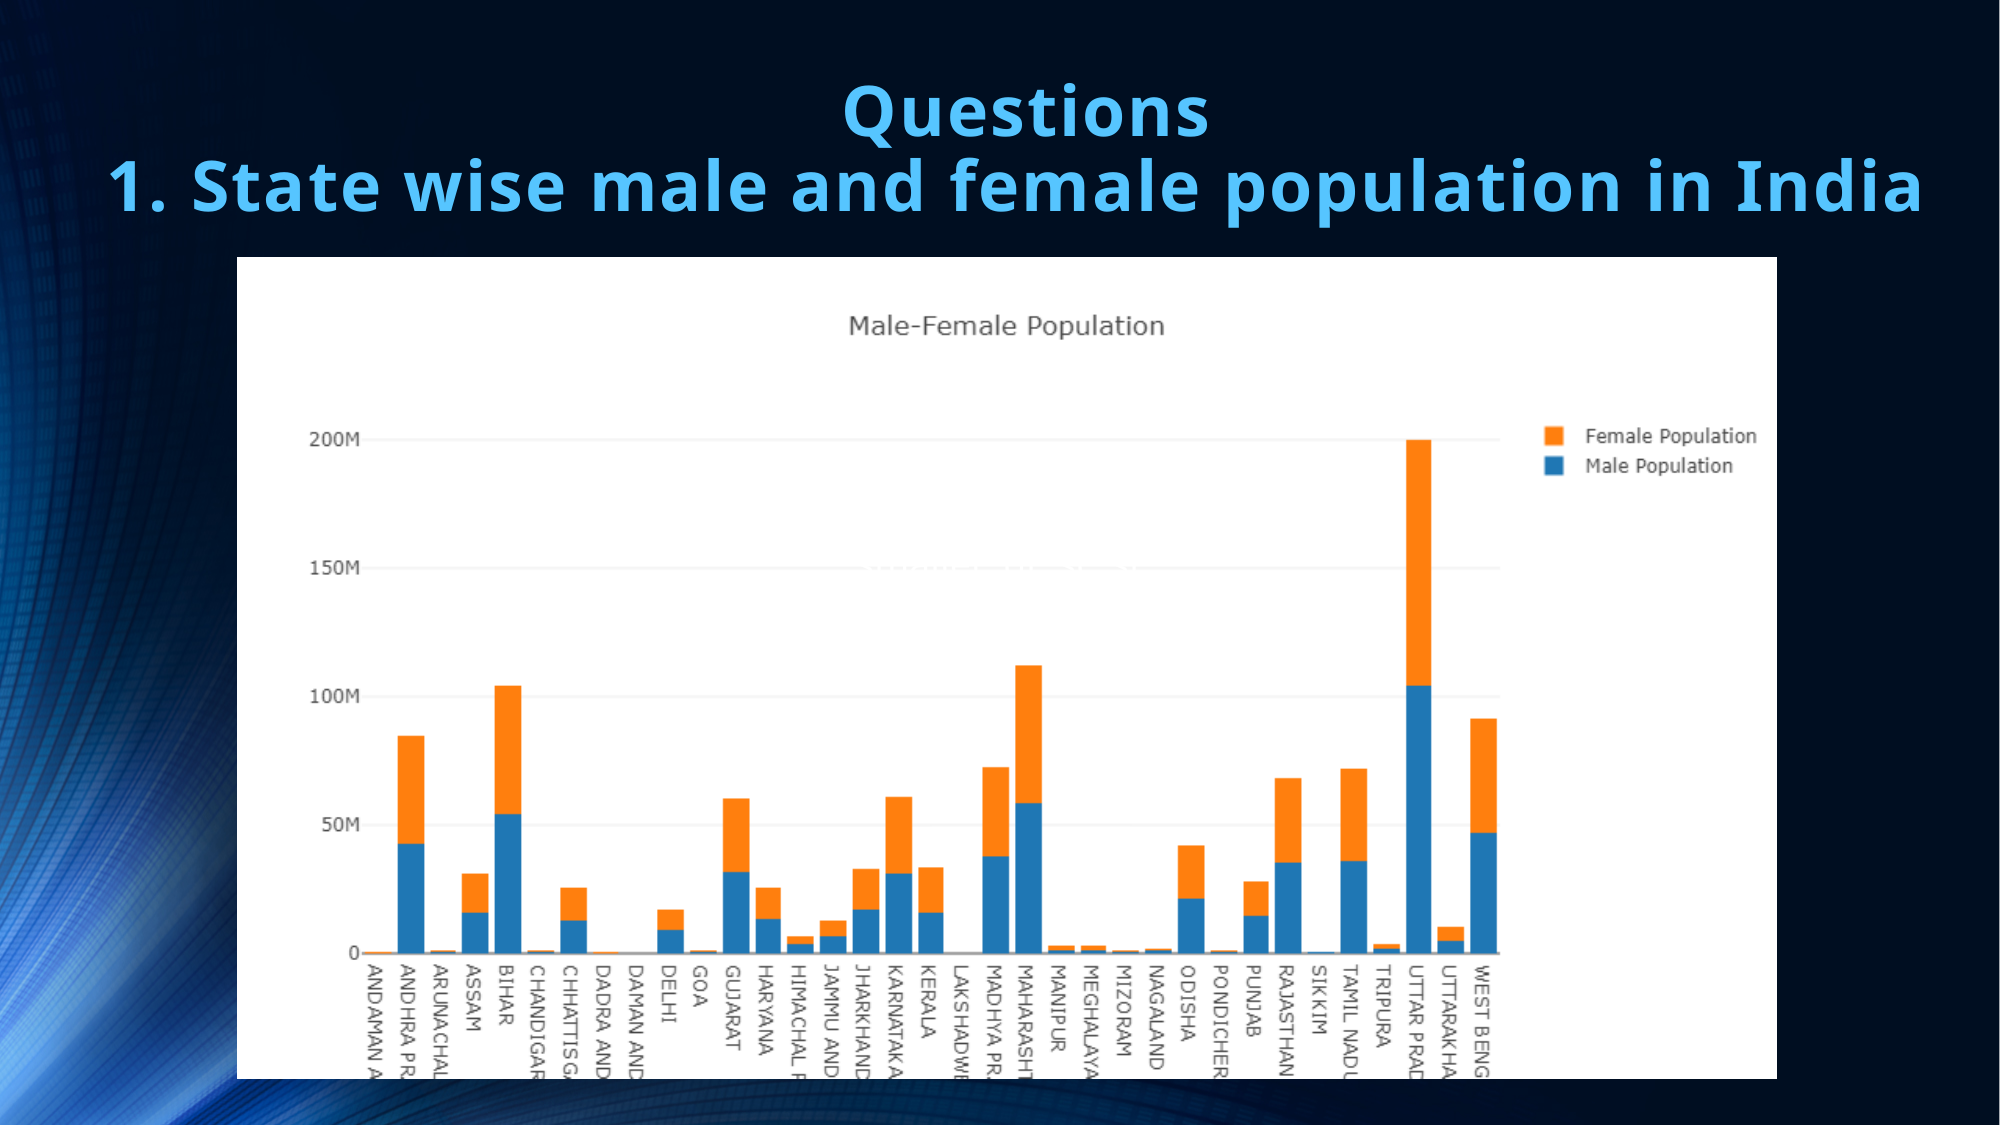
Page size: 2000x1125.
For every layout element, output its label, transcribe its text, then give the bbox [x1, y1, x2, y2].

list [249, 255, 1827, 988]
picture [0, 0, 2000, 1125]
title Questions 1. State wise male and female population in India [62, 66, 1973, 235]
